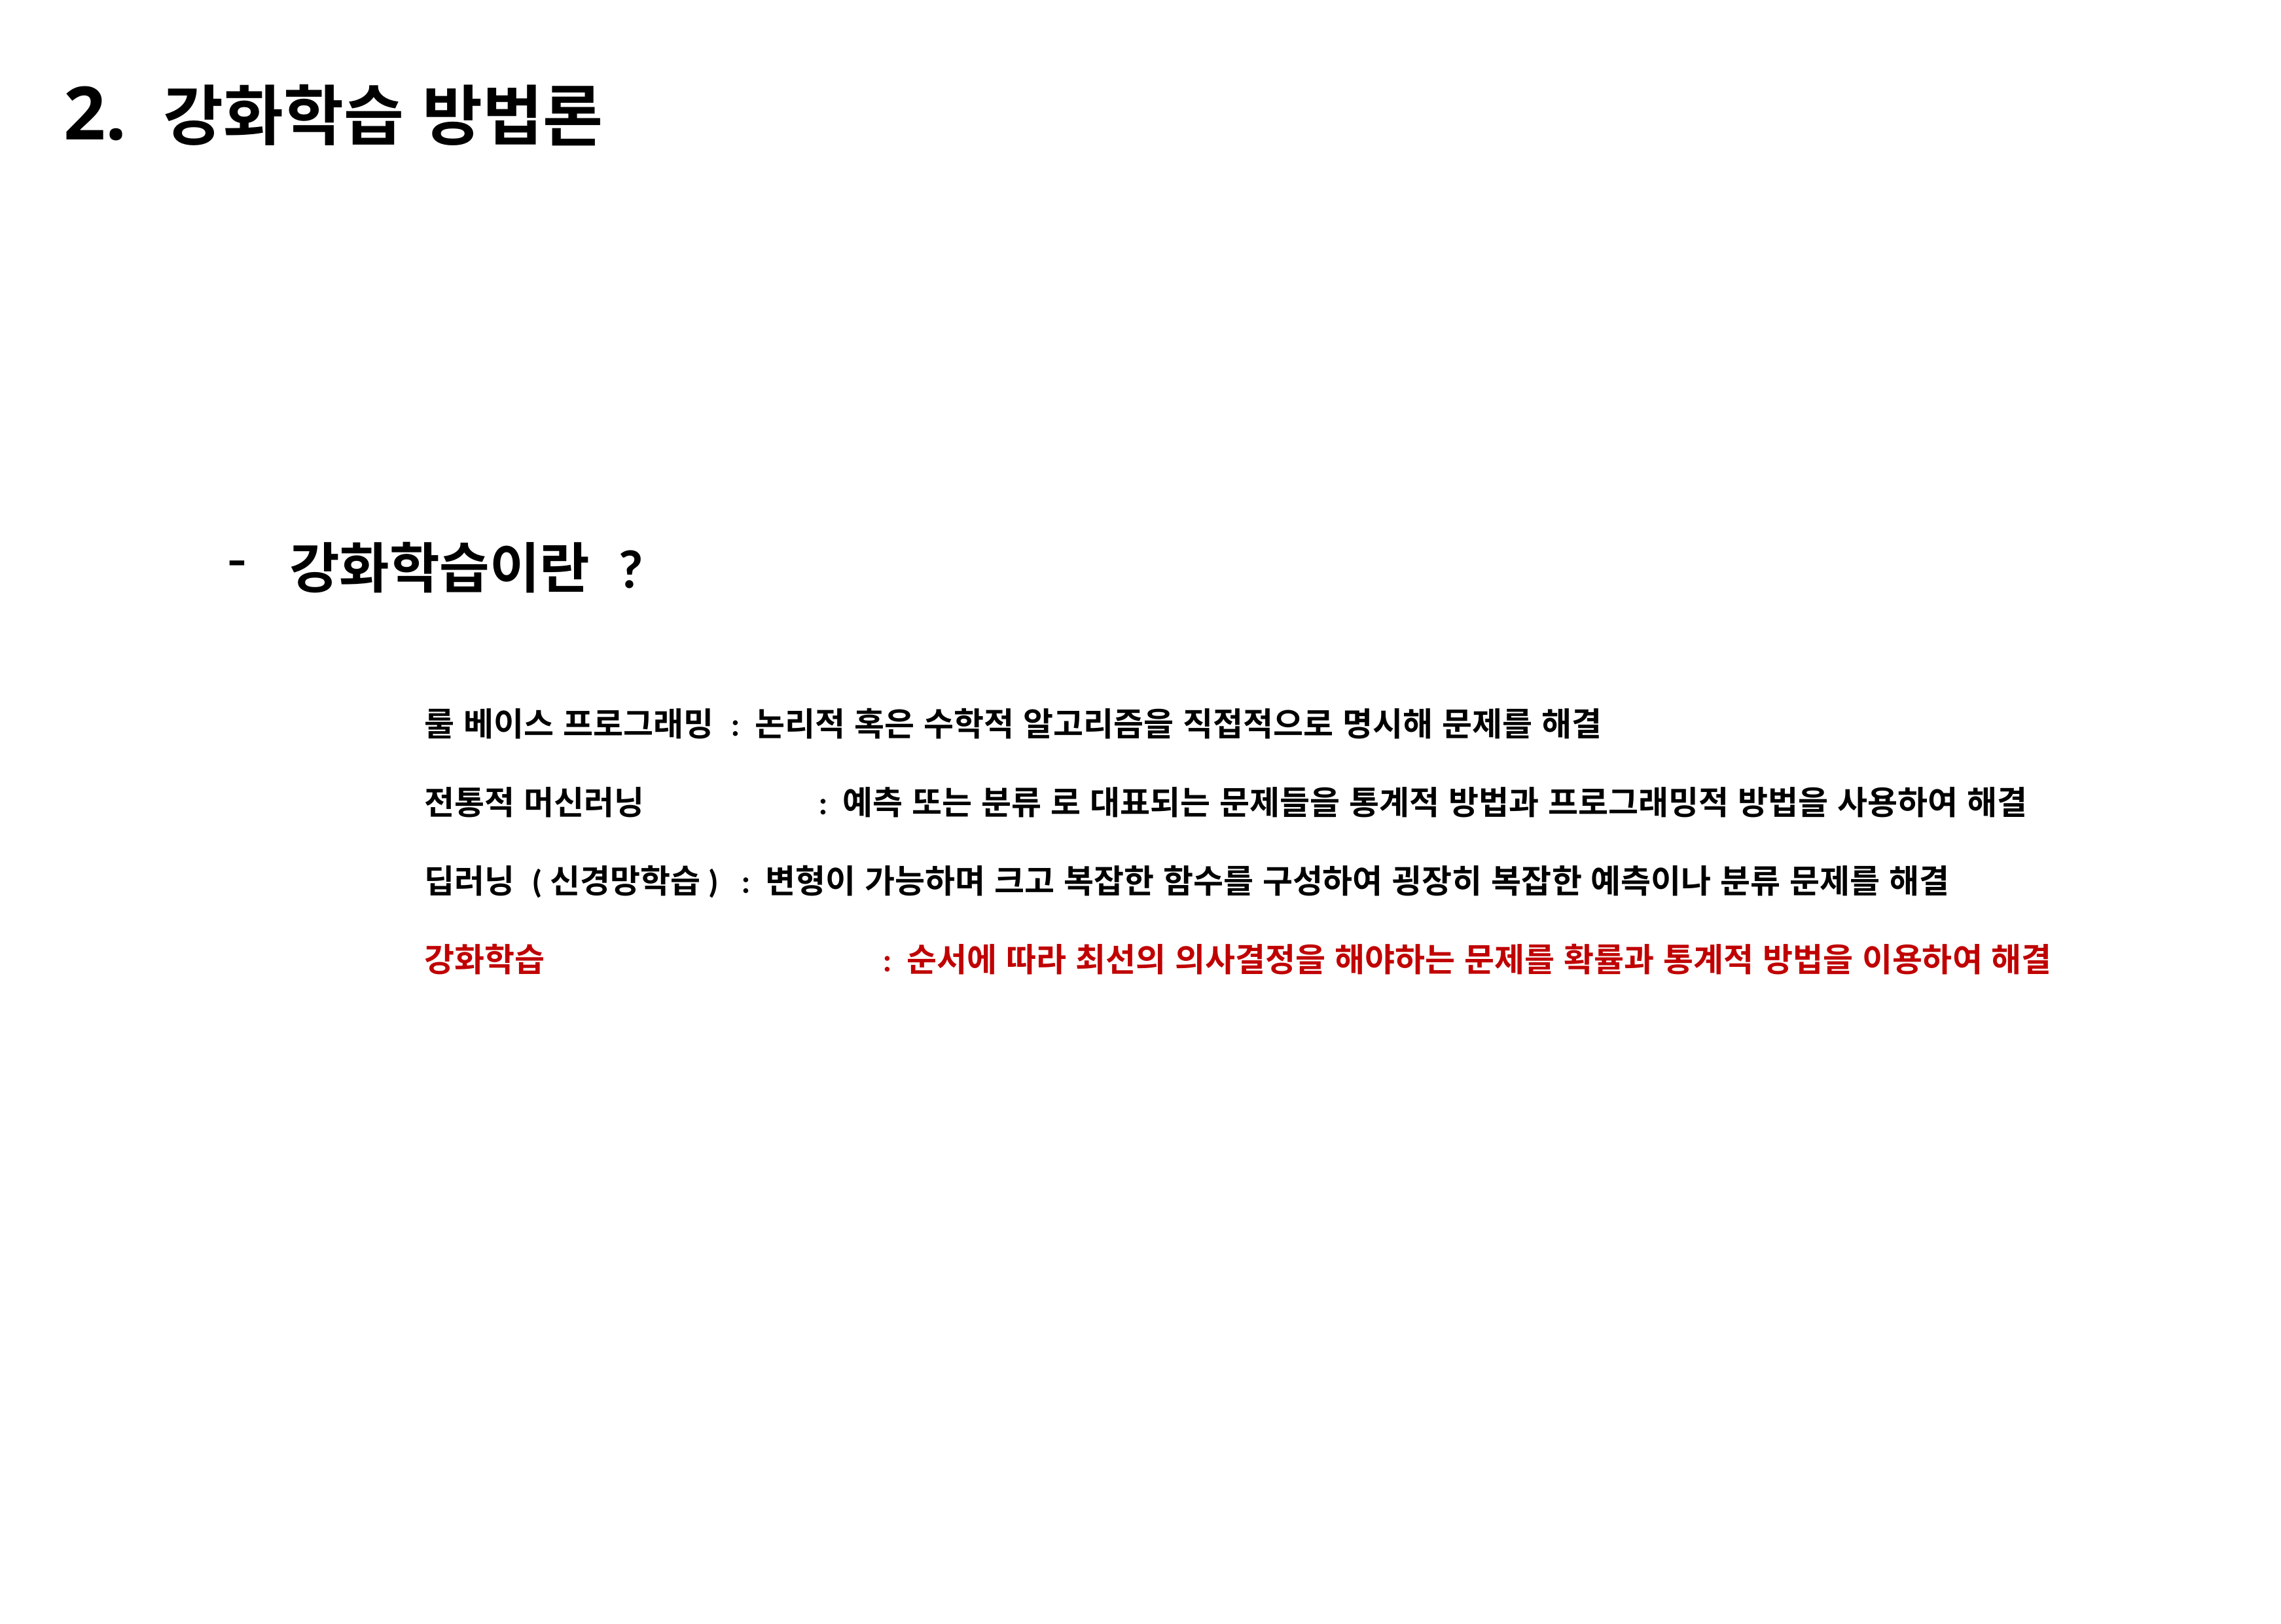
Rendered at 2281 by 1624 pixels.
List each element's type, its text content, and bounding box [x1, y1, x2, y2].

text_box 강화학습이란 ? 룰 베이스 프로그래밍 : 논리적 혹은 수학적 알고리즘을 직접적으로 명시해 문제를 해결 전통적 머신러닝 : 예측 또는 분류 로 대표되는 문제들을 통계적 방법과 프로그래밍적 방법을 사용하여 해결 딥러닝 (신경망학습) : 변형이 가능하며 크고 복잡한 함수를 구성하여 굉장히 복잡한 예측이나 분류 문제를 해결 강화학습 : 순서에 따라 최선의 의사결정을 해야하는 문제를 확률과 통계적 방법을 이용하여 해결 [218, 528, 2062, 984]
text_box 2. 강화학습 방법론 [54, 52, 1017, 160]
